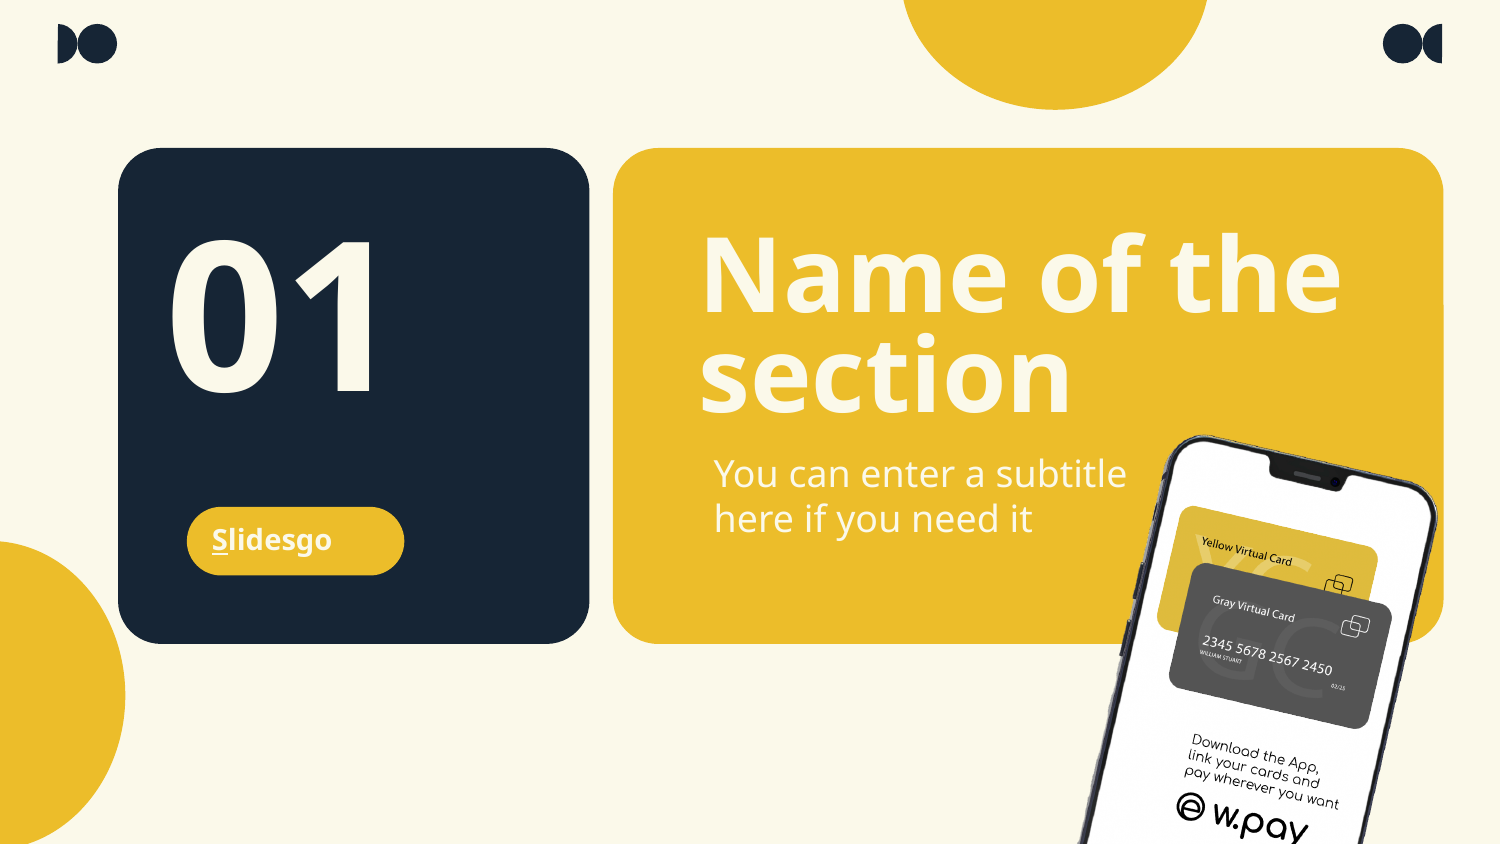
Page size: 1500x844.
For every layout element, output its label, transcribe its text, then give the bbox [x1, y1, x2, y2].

text_box [612, 147, 1444, 644]
title 01 [118, 148, 450, 468]
text_box Slidesgo [186, 506, 405, 576]
picture [998, 304, 1500, 844]
title Name of the section [698, 244, 1357, 421]
text_box [118, 147, 590, 644]
subtitle You can enter a subtitle here if you need it [698, 434, 1023, 548]
